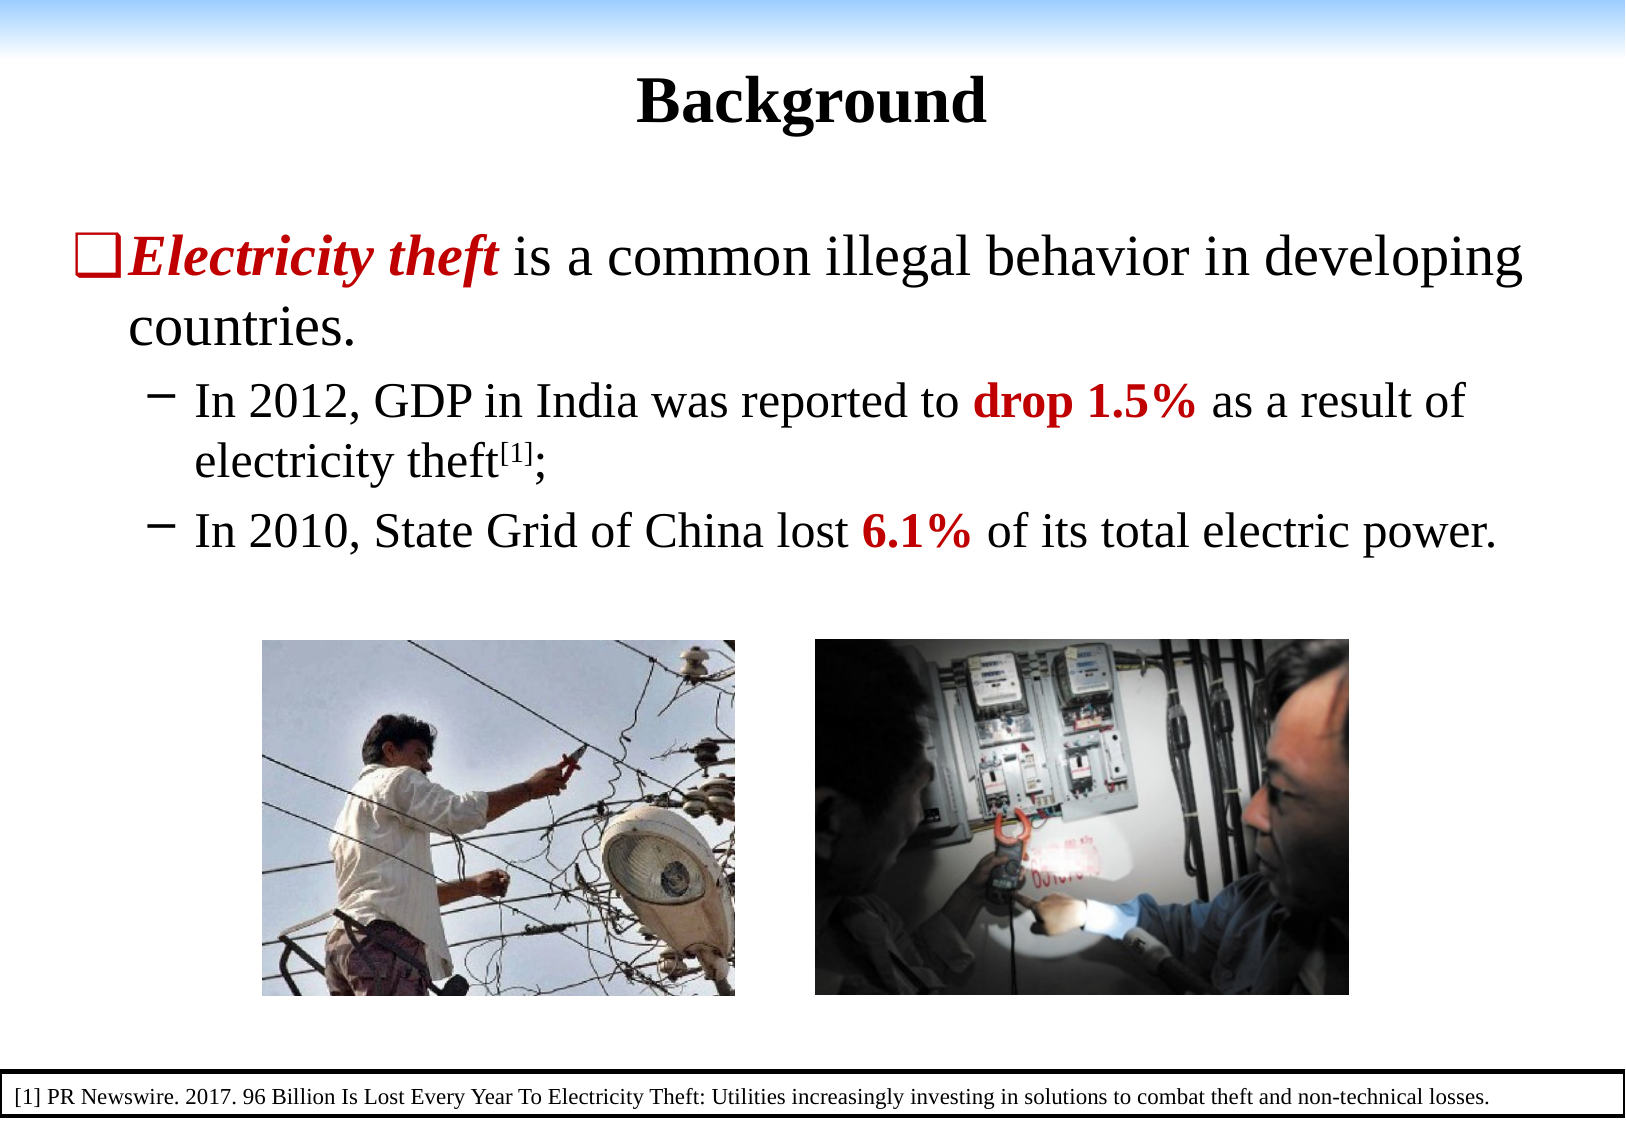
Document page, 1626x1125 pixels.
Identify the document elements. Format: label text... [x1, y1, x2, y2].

picture [815, 639, 1349, 995]
list Electricity theft is a common illegal behavior in developing countries. In 2012, GDP in India was reported to drop 1.5% as a result of electricity theft[1]; In 2010, State Grid of China lost 6.1% of its total electric power. [57, 160, 1551, 1006]
picture [262, 640, 736, 996]
text_box [1] PR Newswire. 2017. 96 Billion Is Lost Every Year To Electricity Theft: Utilities increasingly investing in solutions to combat theft and non-technical losses. [0, 1069, 1625, 1118]
title Background [44, 30, 1581, 162]
